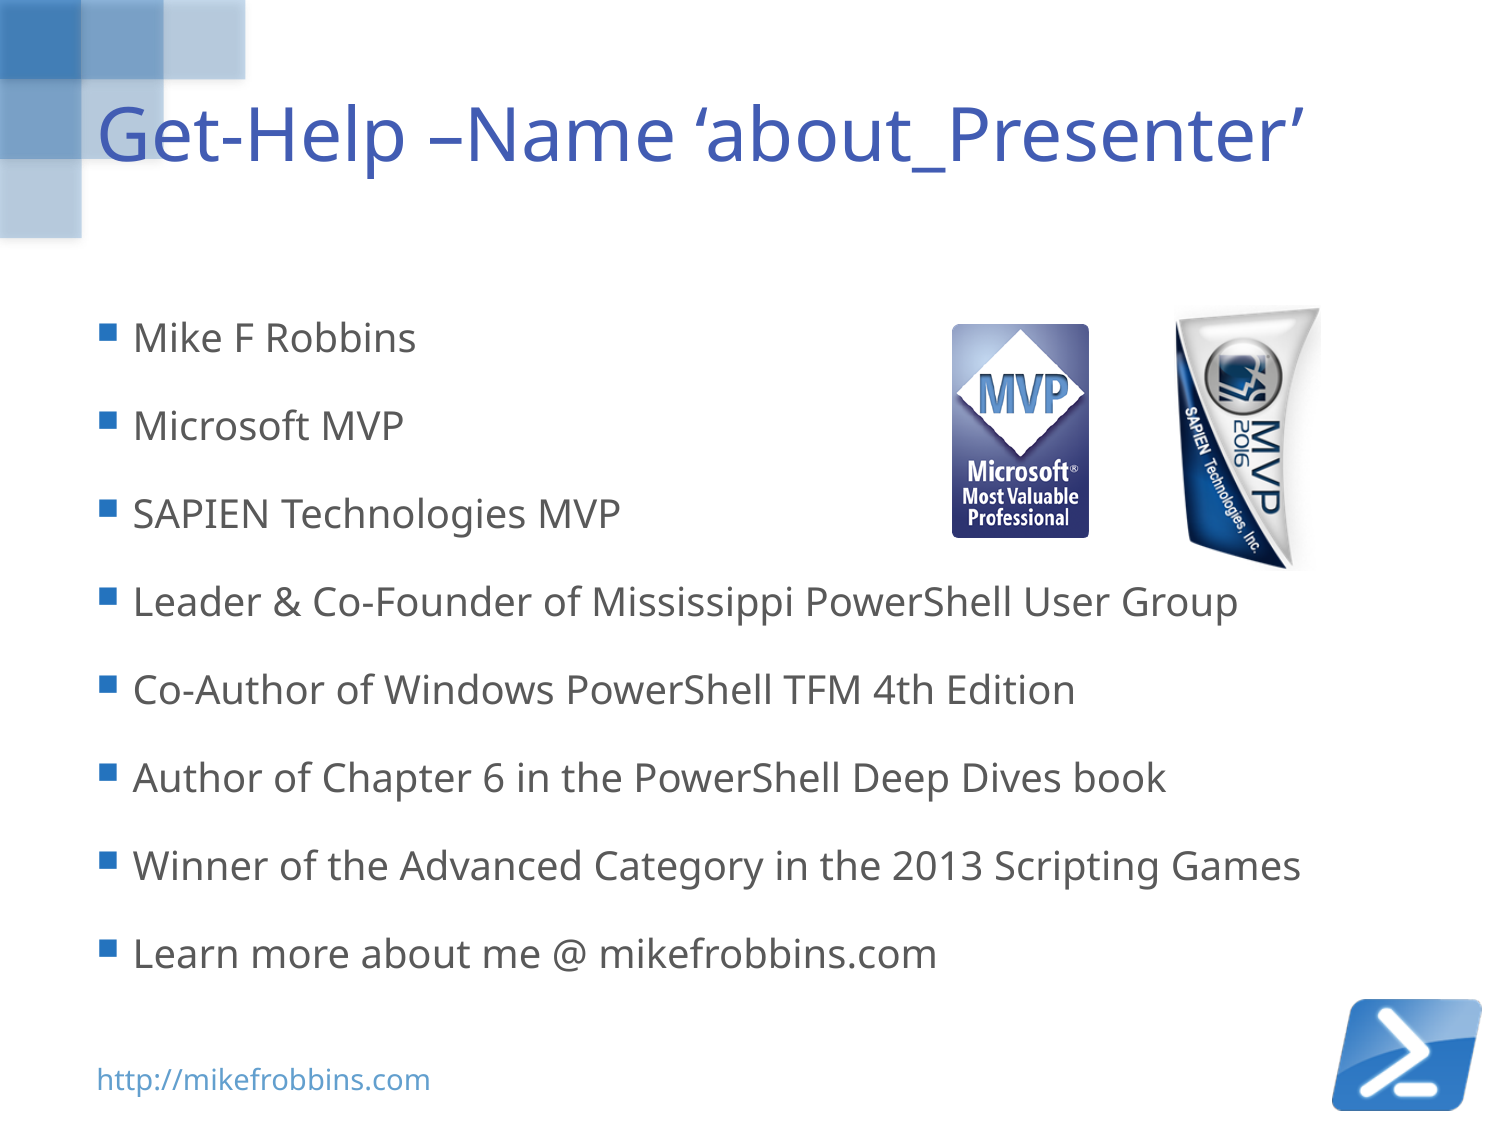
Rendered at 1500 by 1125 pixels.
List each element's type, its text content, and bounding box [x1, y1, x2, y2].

picture [952, 324, 1089, 538]
picture [1332, 999, 1482, 1111]
picture [1174, 305, 1322, 573]
list Mike F Robbins Microsoft MVP SAPIEN Technologies MVP Leader & Co-Founder of Mississippi PowerShell User Group Co-Author of Windows PowerShell TFM 4th Edition Author of Chapter 6 in the PowerShell Deep Dives book Winner of the Advanced Category in the 2013 Scripting Games Learn more about me @ mikefrobbins.com [81, 305, 1374, 985]
title Get-Help –Name ‘about_Presenter’ [81, 79, 1322, 263]
